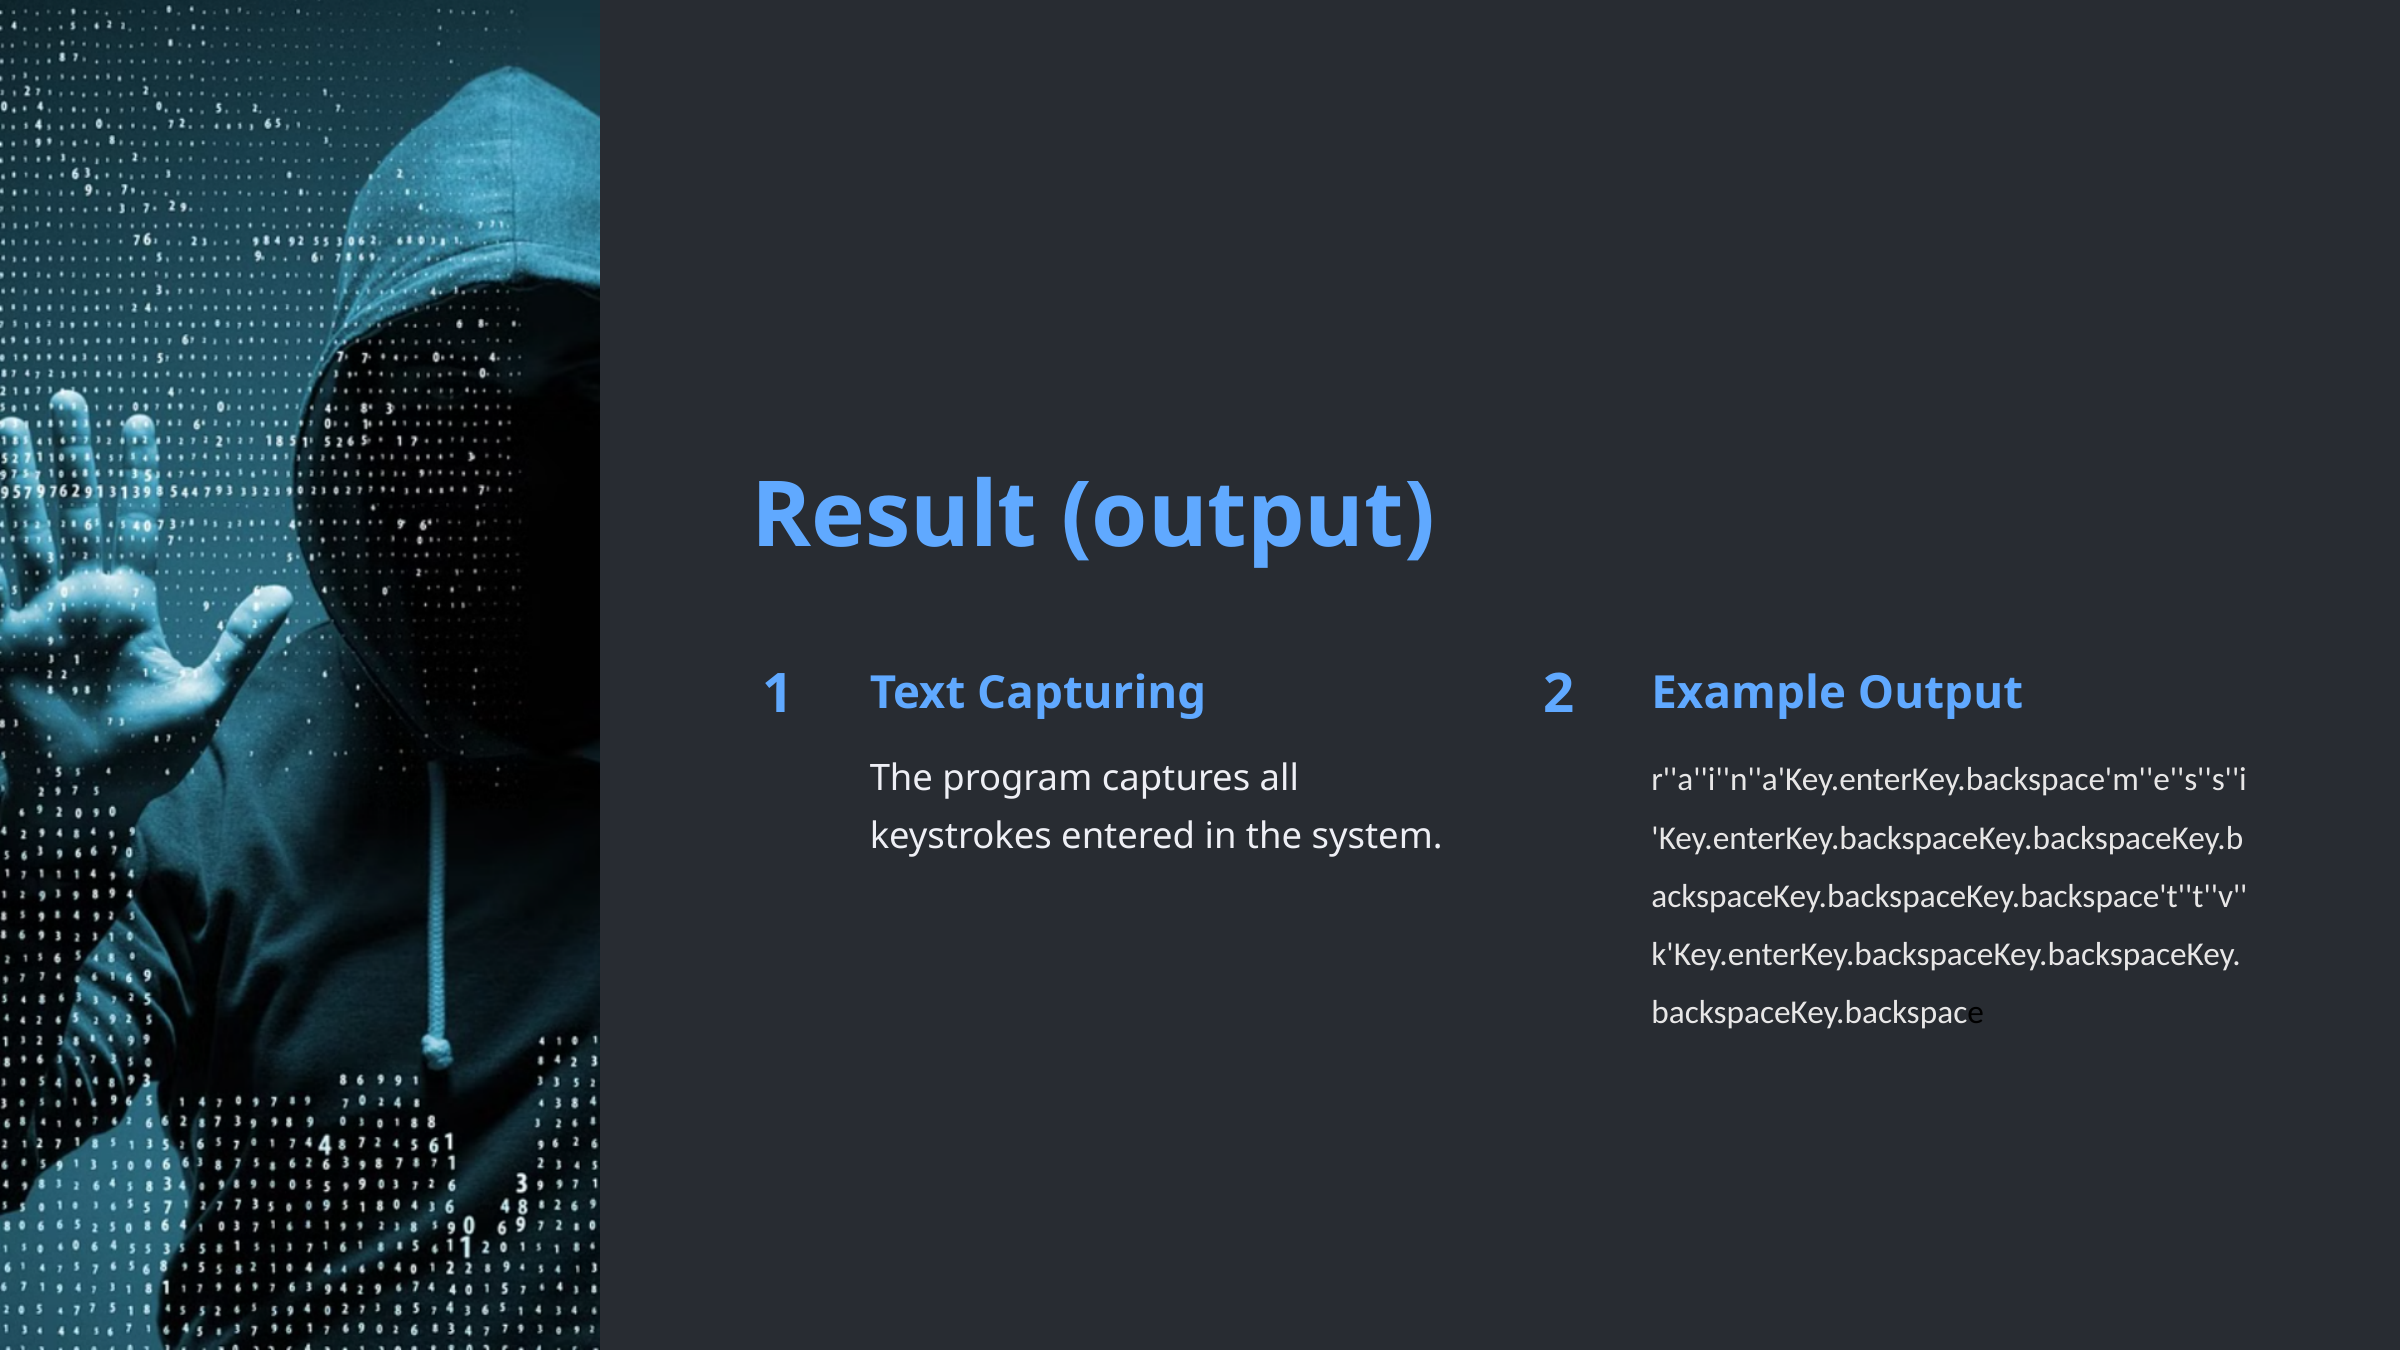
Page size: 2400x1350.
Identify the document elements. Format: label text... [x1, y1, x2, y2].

text_box 2 [1543, 647, 1575, 716]
text_box 1 [768, 647, 788, 716]
text_box [601, 0, 2400, 1350]
text_box Text Capturing [855, 652, 1311, 710]
text_box The program captures all keystrokes entered in the system. [855, 731, 1482, 849]
picture [0, 0, 601, 1350]
text_box [736, 640, 819, 723]
text_box r''a''i''n''a'Key.enterKey.backspace'm''e''s''s''i'Key.enterKey.backspaceKey.backspaceKey.backspaceKey.backspaceKey.backspace't''t''v''k'Key.enterKey.backspaceKey.backspaceKey.backspaceKey.backspace [1636, 731, 2264, 907]
text_box Result (output) [736, 443, 1648, 558]
text_box Example Output [1636, 652, 2093, 710]
text_box [1518, 640, 1601, 723]
